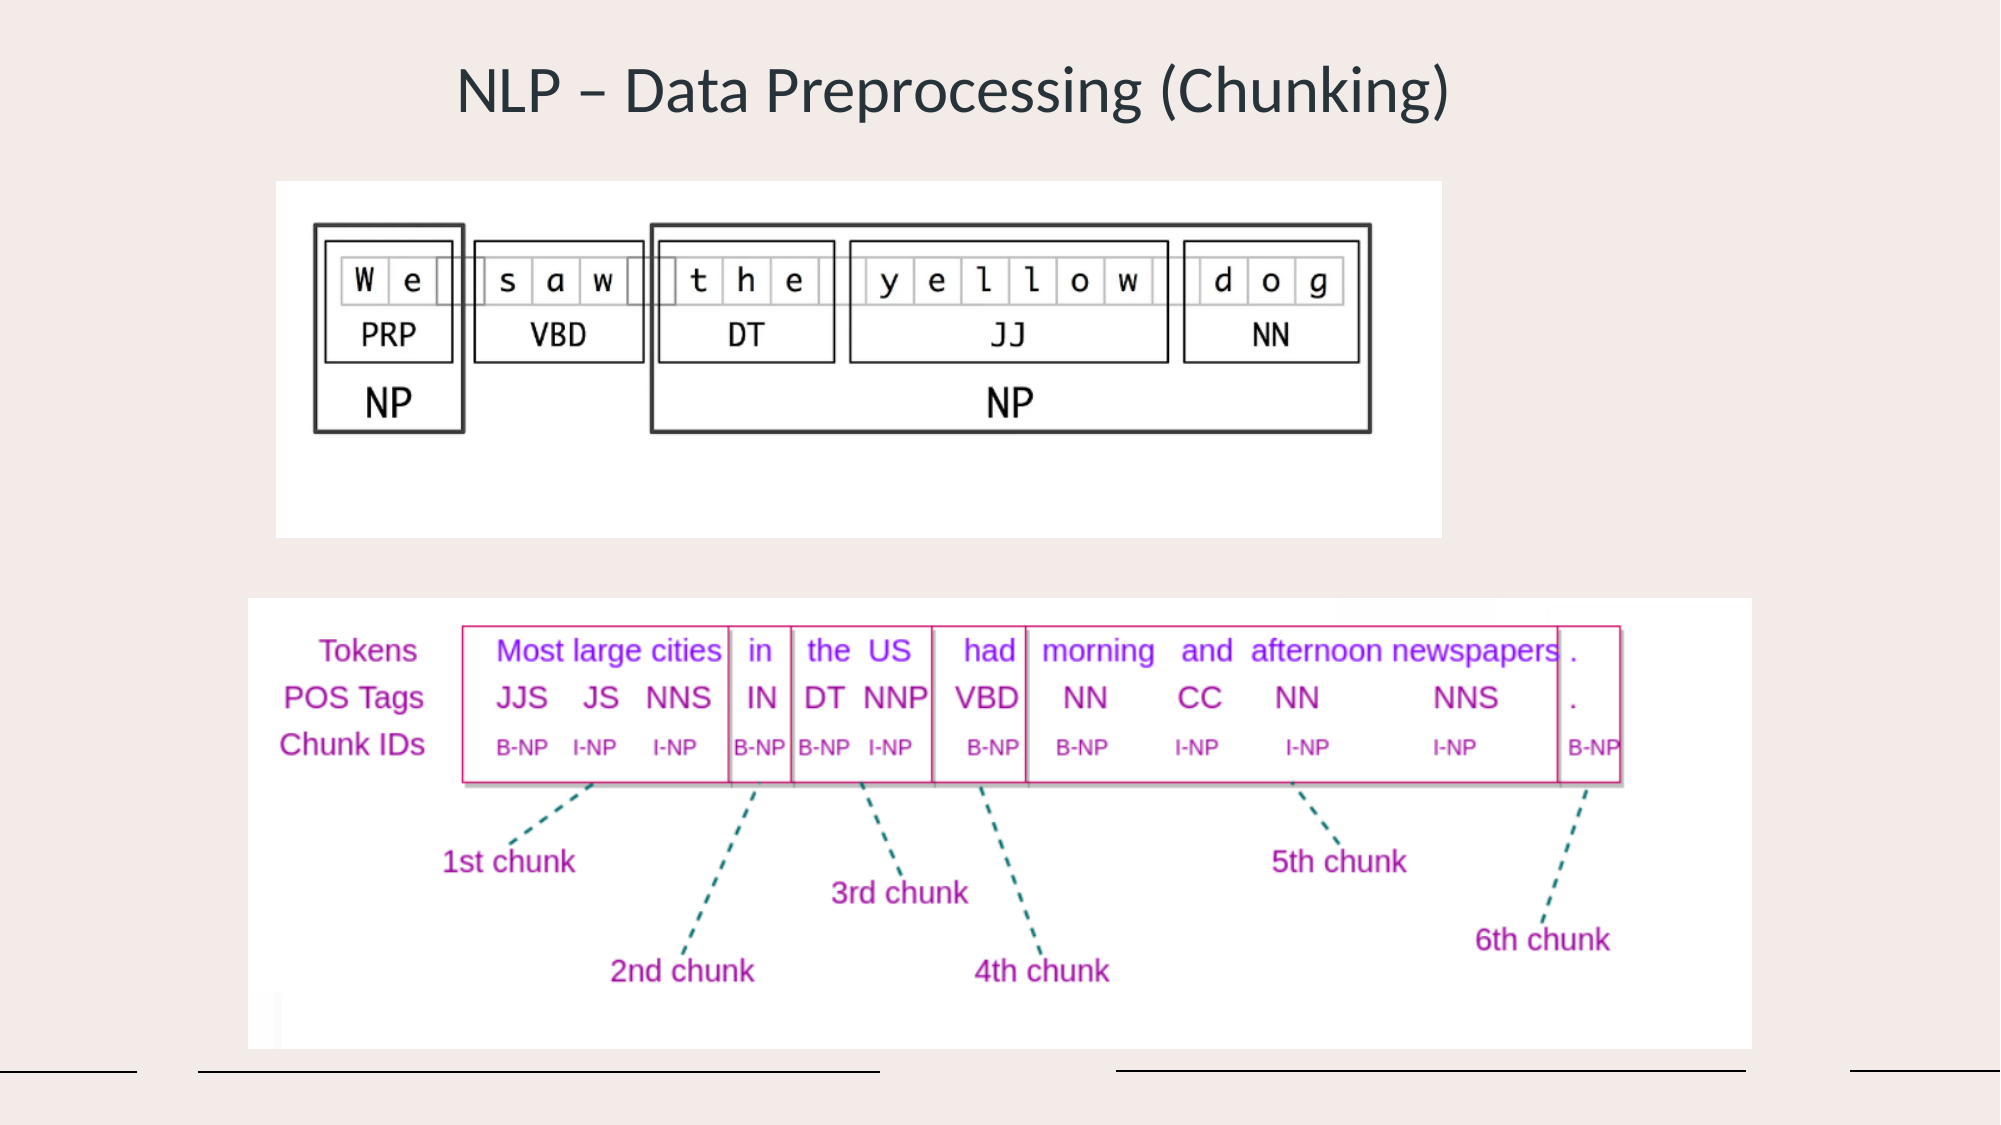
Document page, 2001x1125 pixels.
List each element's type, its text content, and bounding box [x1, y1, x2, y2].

picture [248, 598, 1752, 1049]
picture [276, 181, 1442, 538]
text_box NLP – Data Preprocessing (Chunking) [437, 38, 1470, 125]
